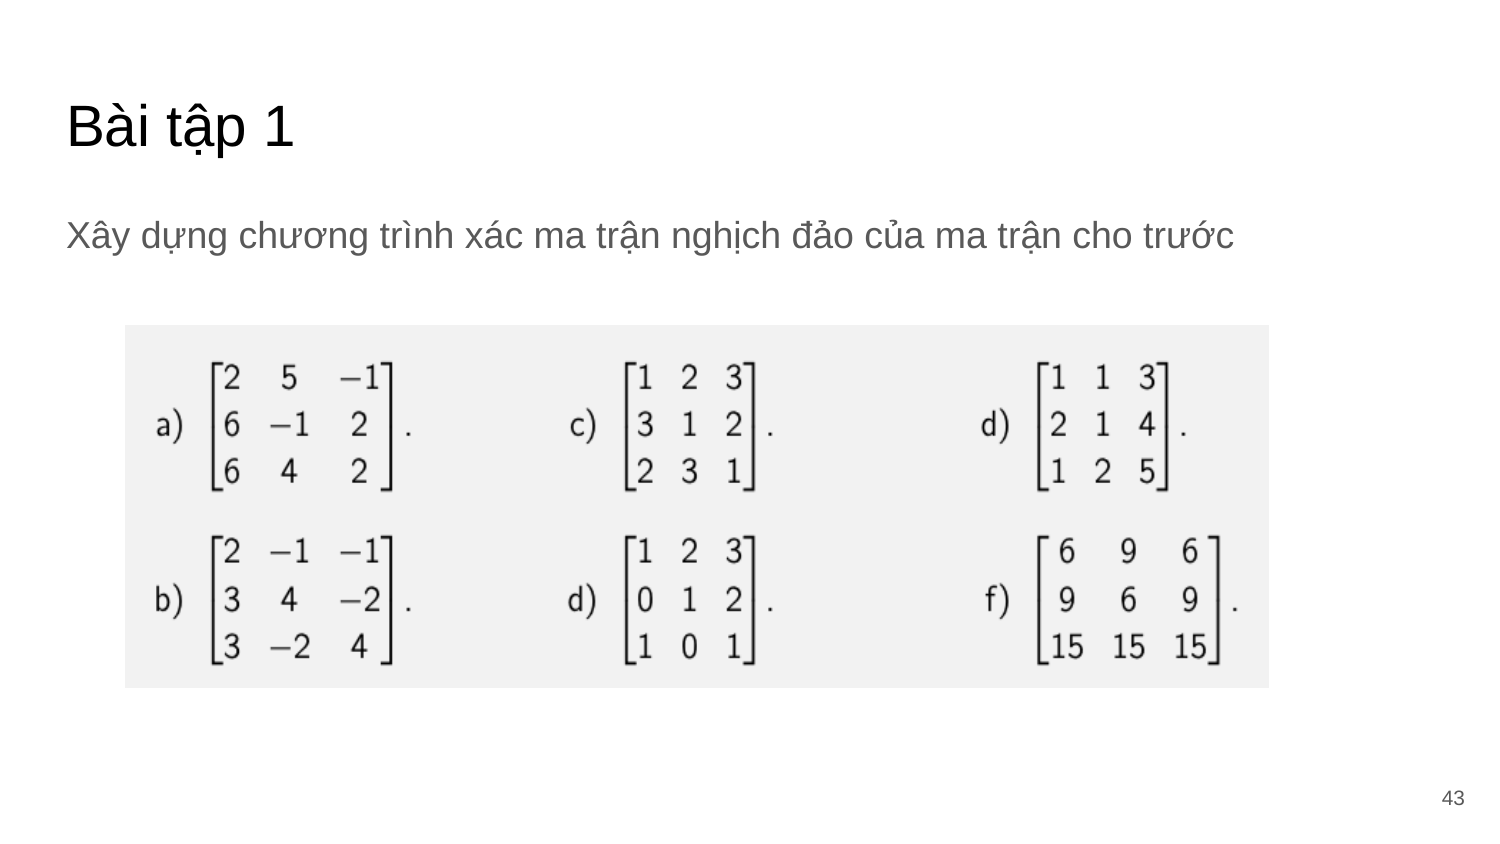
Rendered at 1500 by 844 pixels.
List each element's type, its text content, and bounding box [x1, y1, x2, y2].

list Xây dựng chương trình xác ma trận nghịch đảo của ma trận cho trước [51, 189, 1449, 750]
slide_number ‹#› [1389, 764, 1480, 830]
title Bài tập 1 [51, 72, 1449, 167]
picture [124, 325, 1269, 689]
